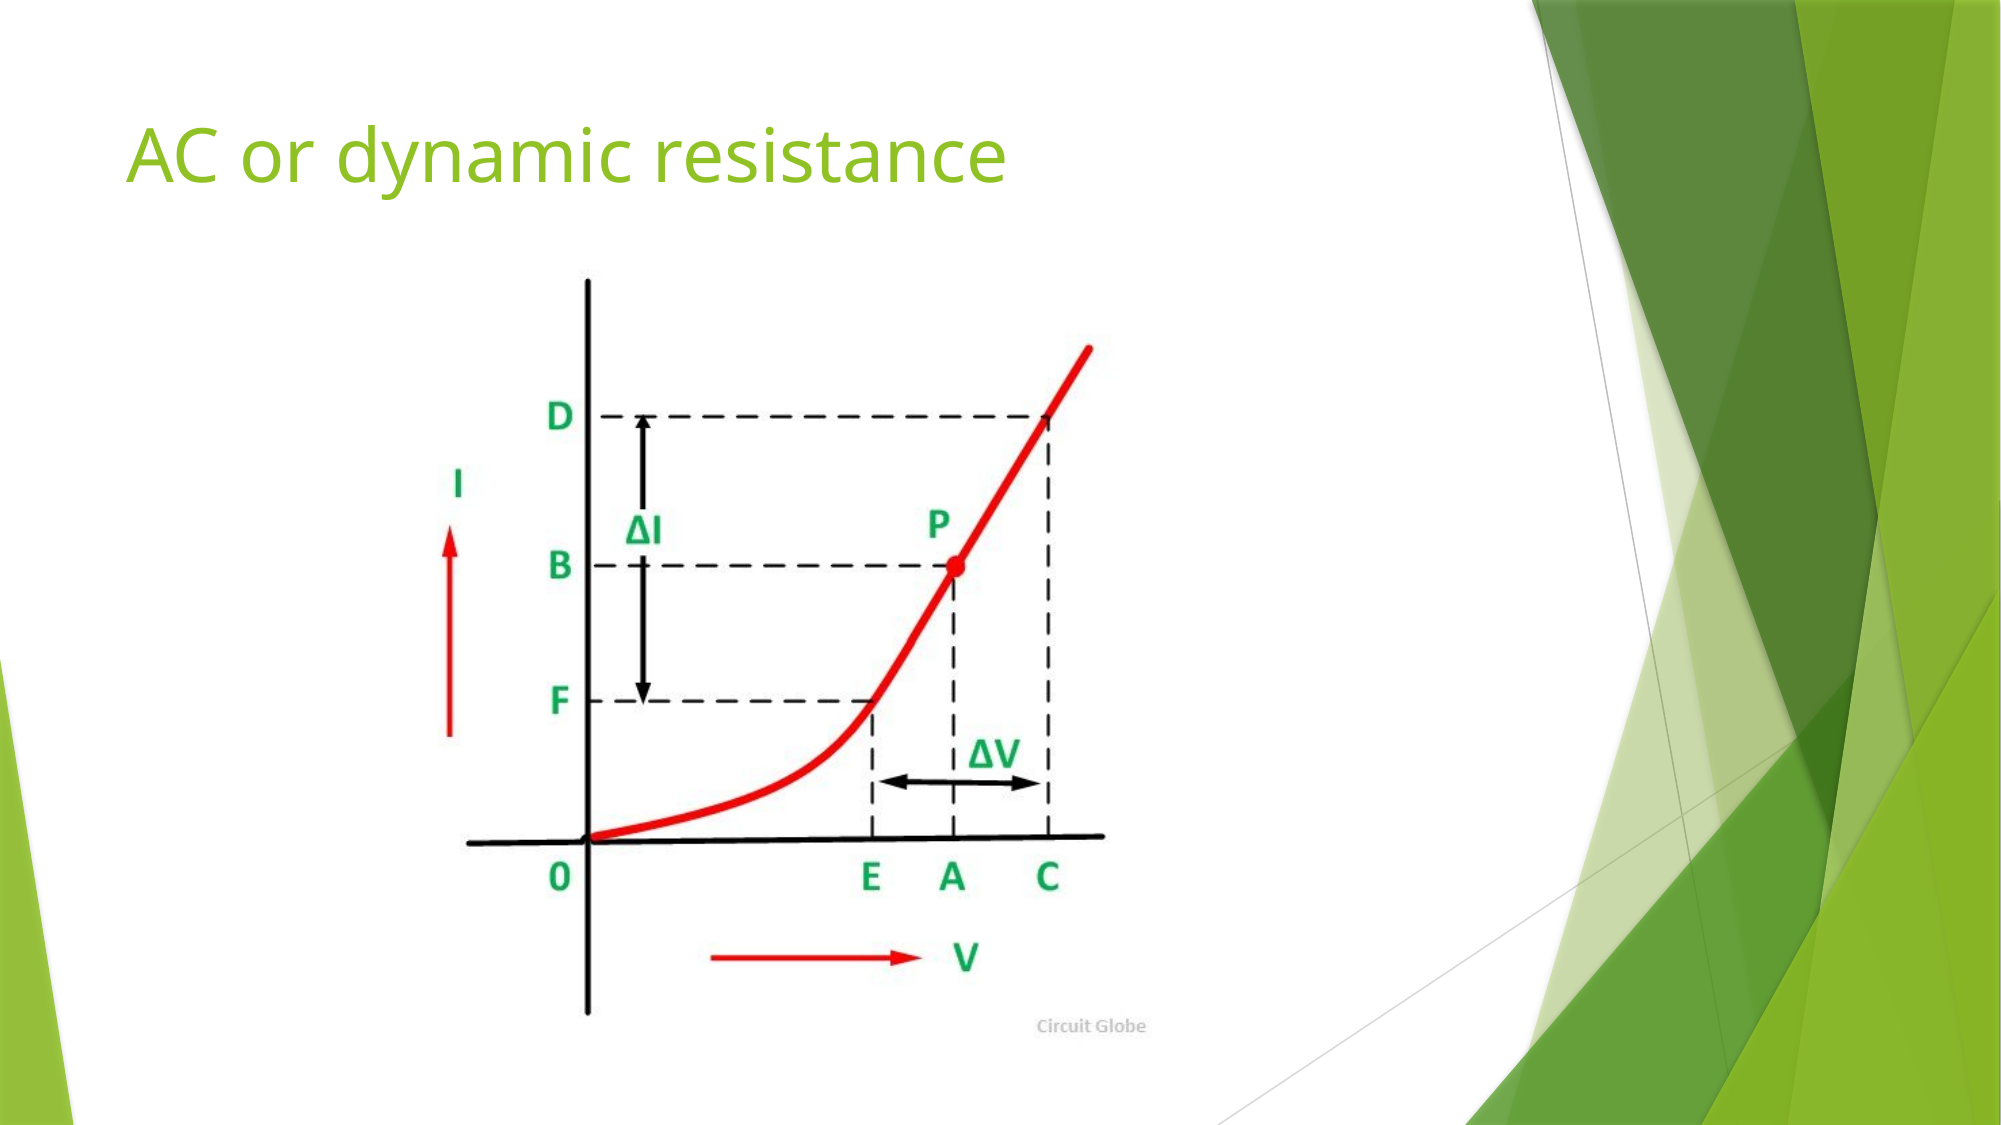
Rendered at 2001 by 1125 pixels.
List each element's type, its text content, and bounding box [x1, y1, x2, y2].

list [394, 248, 1153, 1051]
title AC or dynamic resistance [111, 99, 1522, 317]
